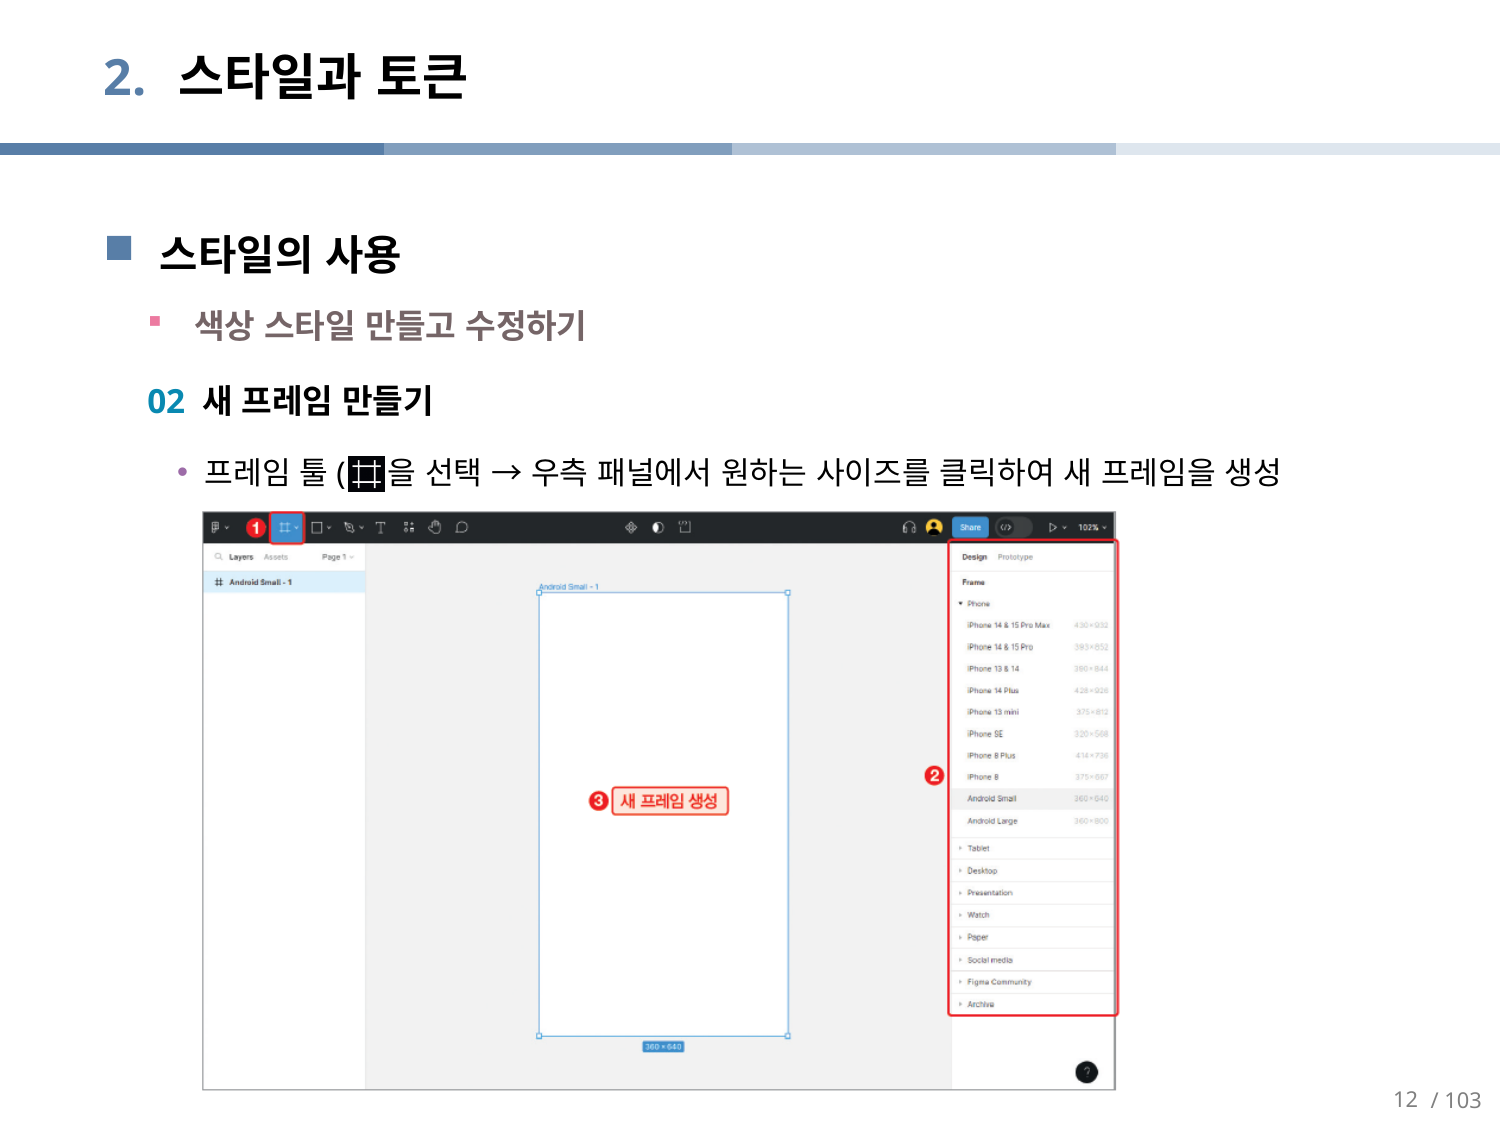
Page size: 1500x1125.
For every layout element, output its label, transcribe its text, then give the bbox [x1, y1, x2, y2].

picture [194, 503, 1129, 1100]
list 스타일의 사용 색상 스타일 만들고 수정하기 02 새 프레임 만들기 프레임 툴( )을 선택 → 우측 패널에서 원하는 사이즈를 클릭하여 새 프레임을 생성 [88, 196, 1436, 1083]
title 스타일과 토큰 [88, 30, 1211, 121]
picture [347, 455, 385, 492]
